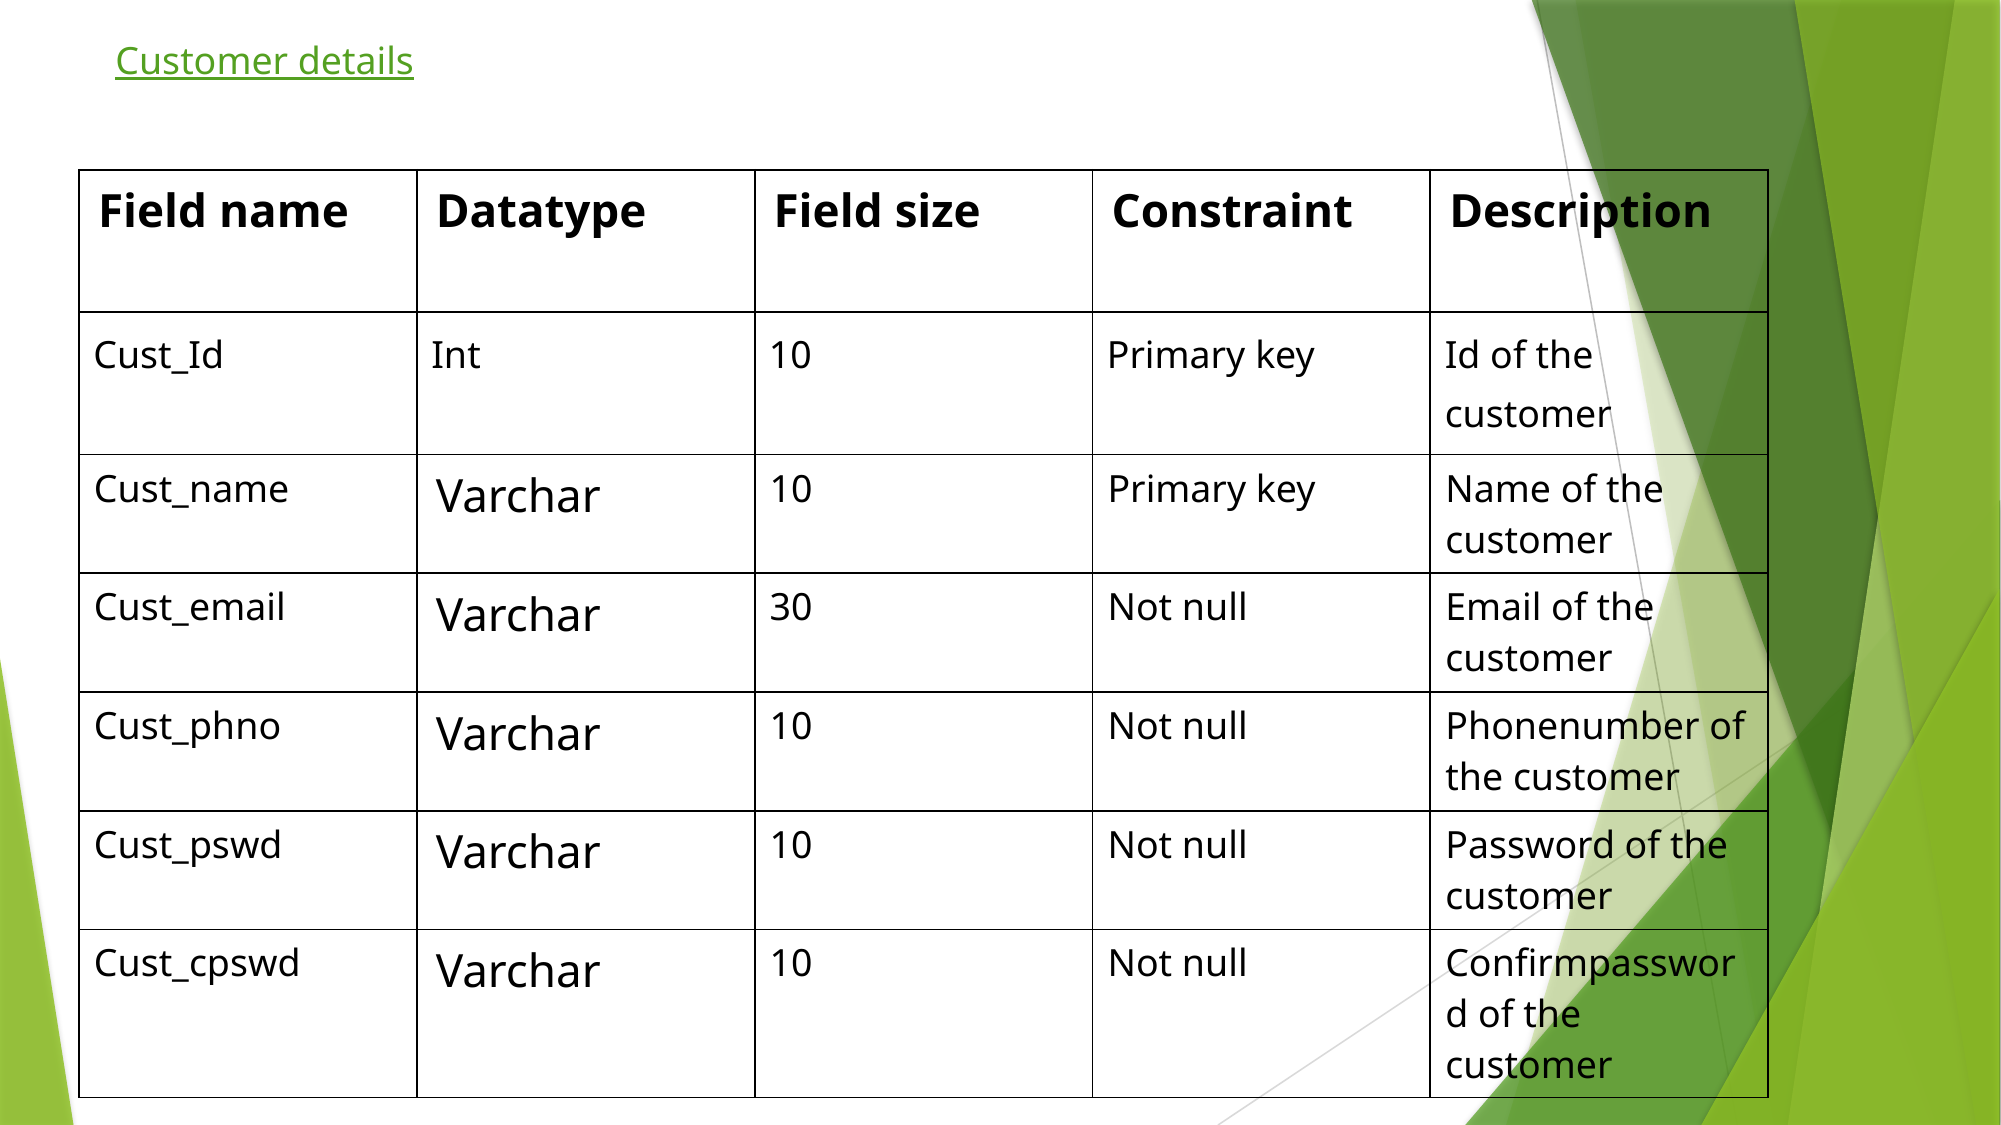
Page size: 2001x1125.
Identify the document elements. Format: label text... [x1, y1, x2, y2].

table_cell Varchar [418, 455, 754, 572]
table_cell Varchar [418, 812, 754, 929]
table_cell Cust_phno [80, 693, 416, 810]
table_cell Not null [1093, 574, 1429, 691]
table_cell Primary key [1093, 313, 1429, 454]
table_cell Not null [1093, 812, 1429, 929]
table_cell Varchar [418, 930, 754, 1097]
table_cell Cust_name [80, 455, 416, 572]
table_cell Name of the customer [1431, 455, 1767, 572]
table_cell Cust_pswd [80, 812, 416, 929]
table_cell Not null [1093, 930, 1429, 1097]
table_header Datatype [418, 171, 754, 311]
table_cell Not null [1093, 693, 1429, 810]
table_cell Primary key [1093, 455, 1429, 572]
table_header Constraint [1093, 171, 1429, 311]
table_cell Cust_Id [80, 313, 416, 454]
table_header Field size [756, 171, 1092, 311]
table_cell Int [418, 313, 754, 454]
table_cell Varchar [418, 693, 754, 810]
table_cell 30 [756, 574, 1092, 691]
table_header Field name [80, 171, 416, 311]
table_cell Cust_email [80, 574, 416, 691]
table_cell 10 [756, 930, 1092, 1097]
table_cell Phonenumber of the customer [1431, 693, 1767, 810]
table_header Description [1431, 171, 1767, 311]
table_cell Confirmpassword of the customer [1431, 930, 1767, 1097]
table_cell Id of the customer [1431, 313, 1767, 454]
table_cell Password of the customer [1431, 812, 1767, 929]
table_cell Cust_cpswd [80, 930, 416, 1097]
table_cell Varchar [418, 574, 754, 691]
table_cell 10 [756, 812, 1092, 929]
table_cell 10 [756, 693, 1092, 810]
table_cell 10 [756, 313, 1092, 454]
table_cell 10 [756, 455, 1092, 572]
text_box Customer details [100, 29, 746, 90]
table_cell Email of the customer [1431, 574, 1767, 691]
